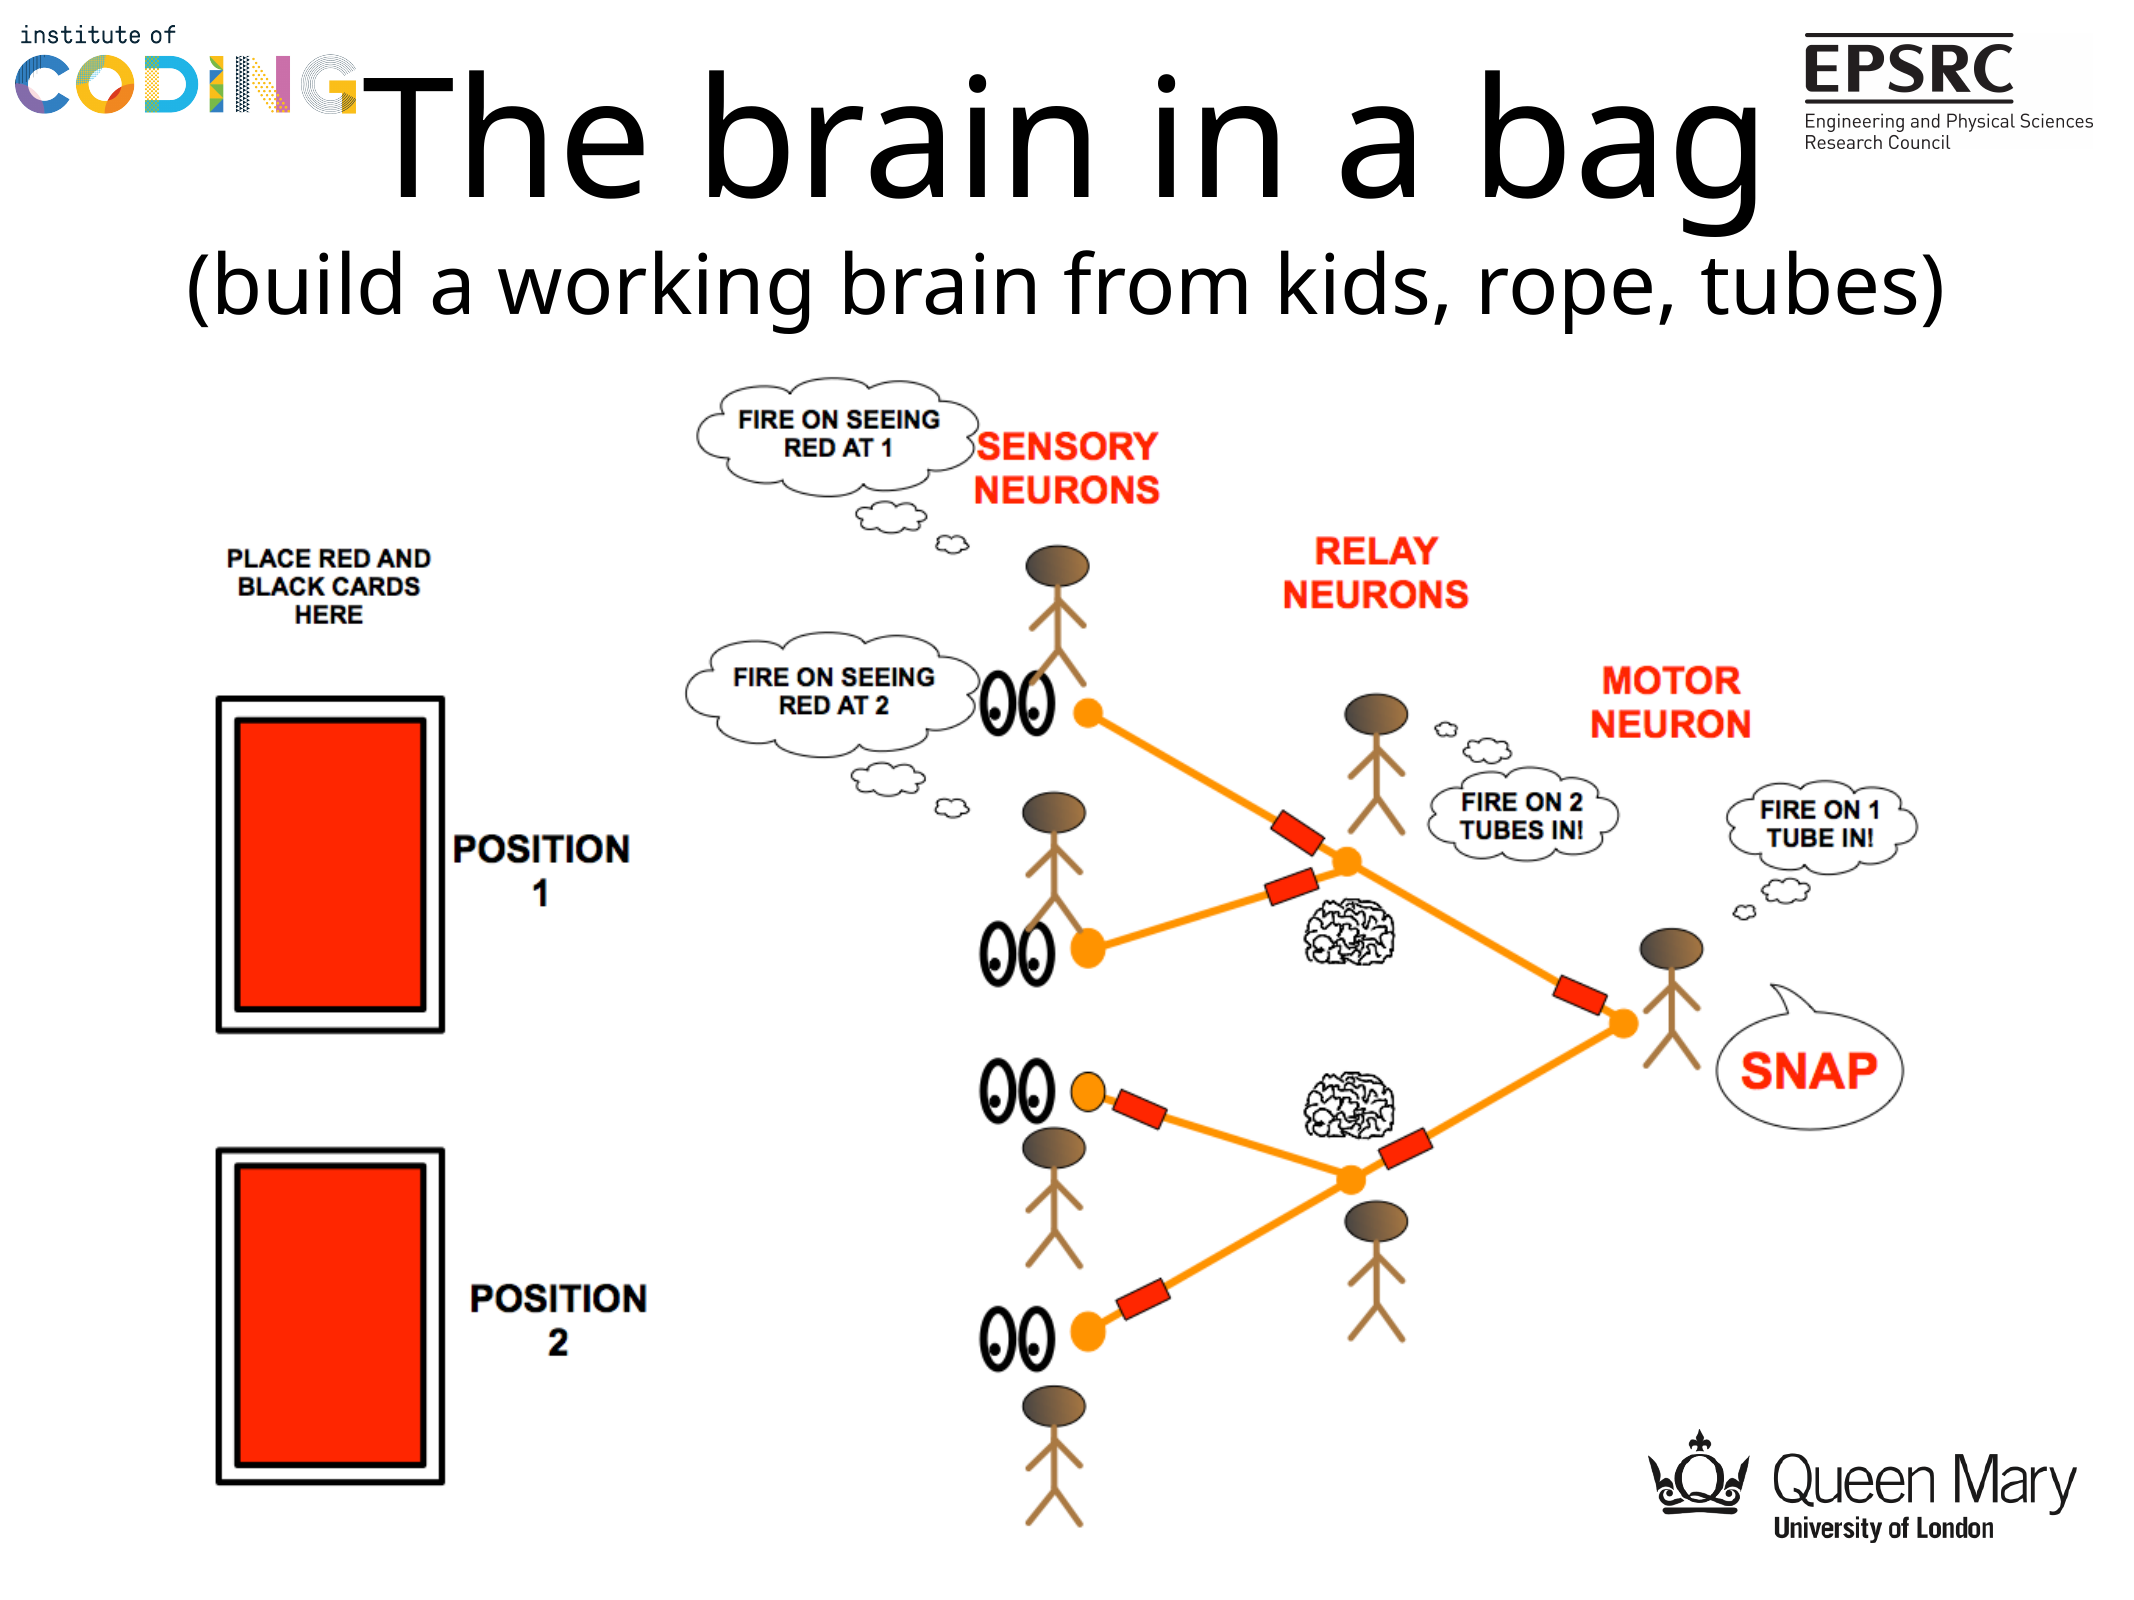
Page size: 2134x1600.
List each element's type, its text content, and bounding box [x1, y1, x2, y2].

picture [14, 25, 356, 114]
title The brain in a bag (build a working brain from kids, rope, tubes) [155, 3, 1978, 244]
picture [1805, 33, 2093, 149]
picture [102, 251, 2078, 1600]
